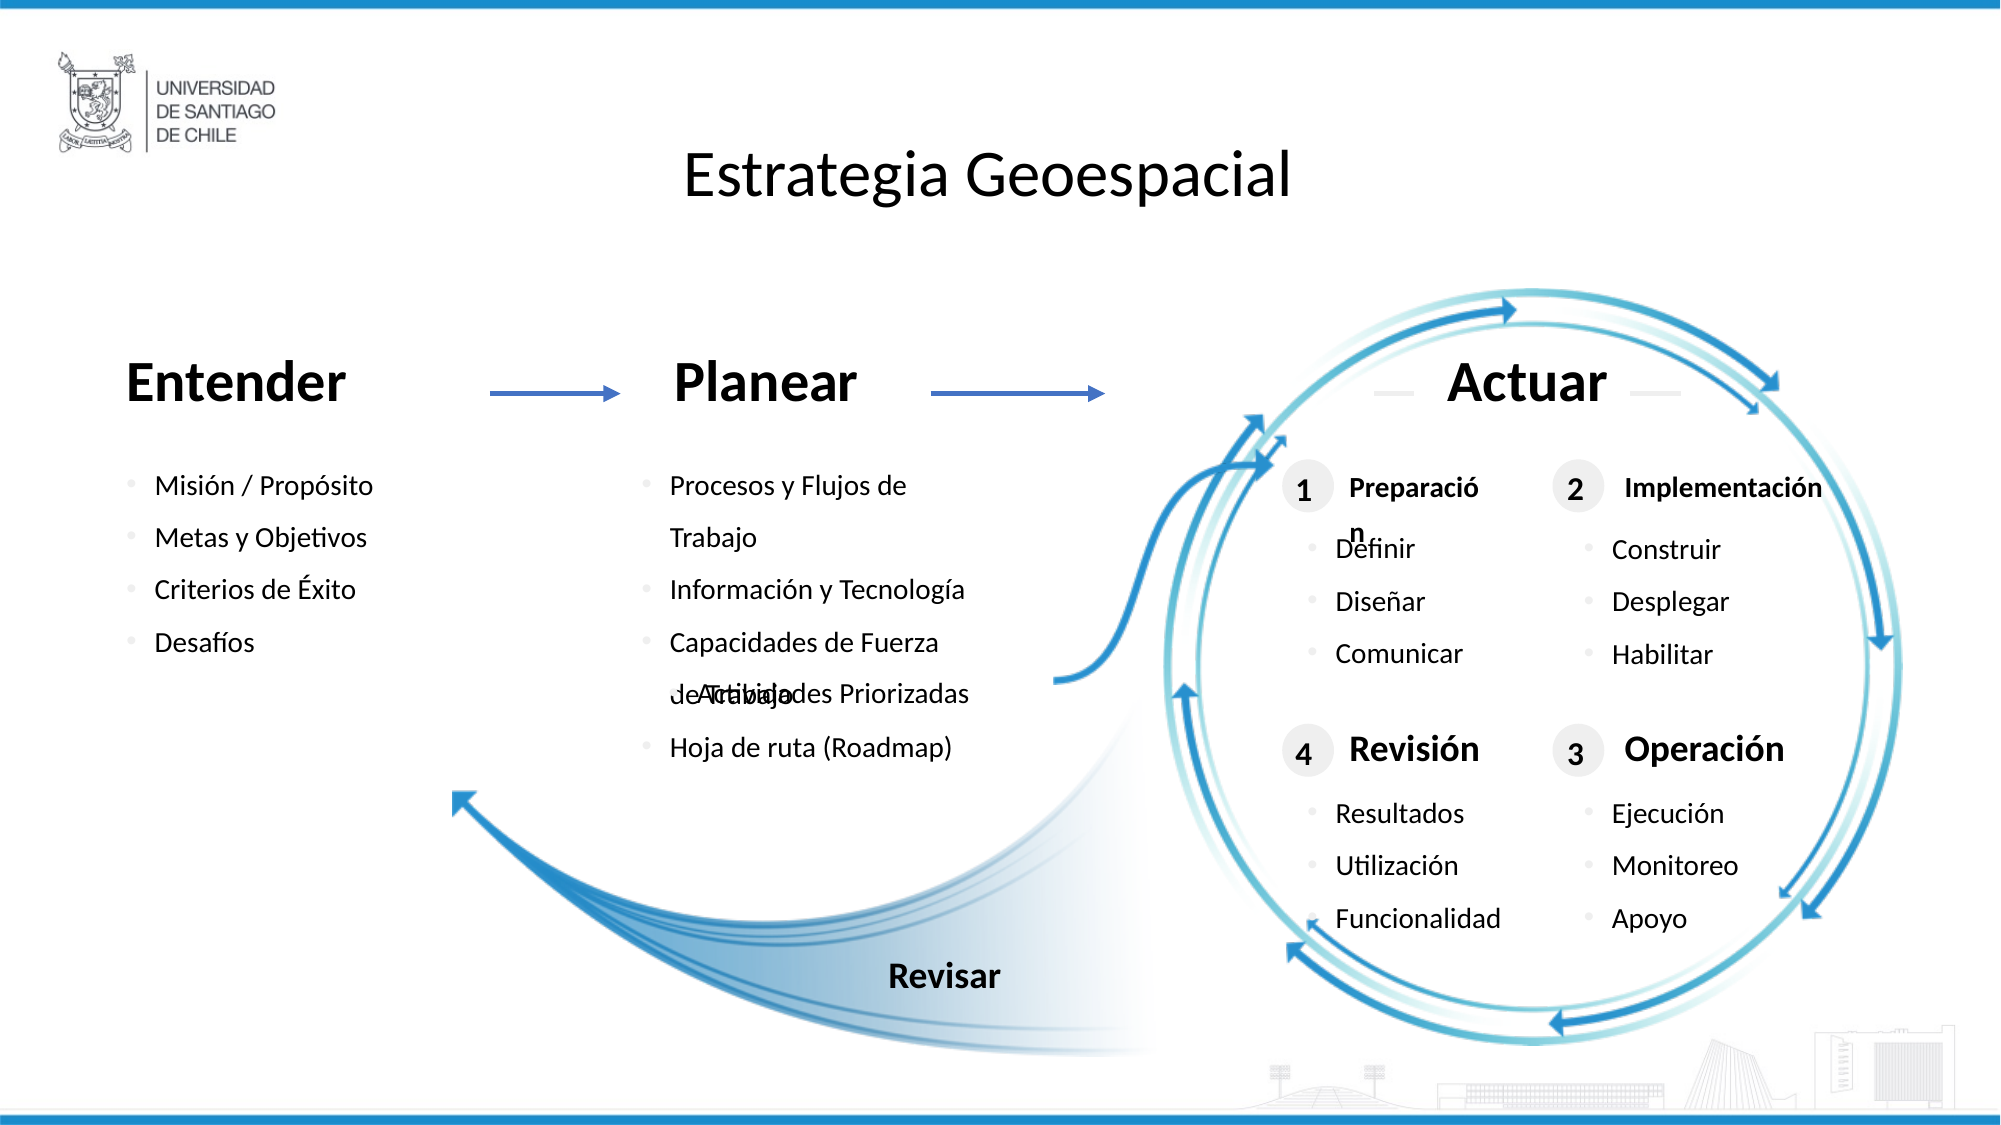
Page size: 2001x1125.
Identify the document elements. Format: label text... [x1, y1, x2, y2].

text_box Misión / Propósito Metas y Objetivos Criterios de Éxito Desafíos [126, 448, 453, 734]
text_box Procesos y Flujos de Trabajo Información y Tecnología Capacidades de Fuerza de Trabajo Hoja de ruta (Roadmap) [641, 448, 968, 625]
text_box Entender [126, 365, 503, 443]
text_box Planear [674, 365, 1001, 443]
list Estrategia Geoespacial [668, 122, 1332, 221]
picture [0, 0, 2001, 1125]
